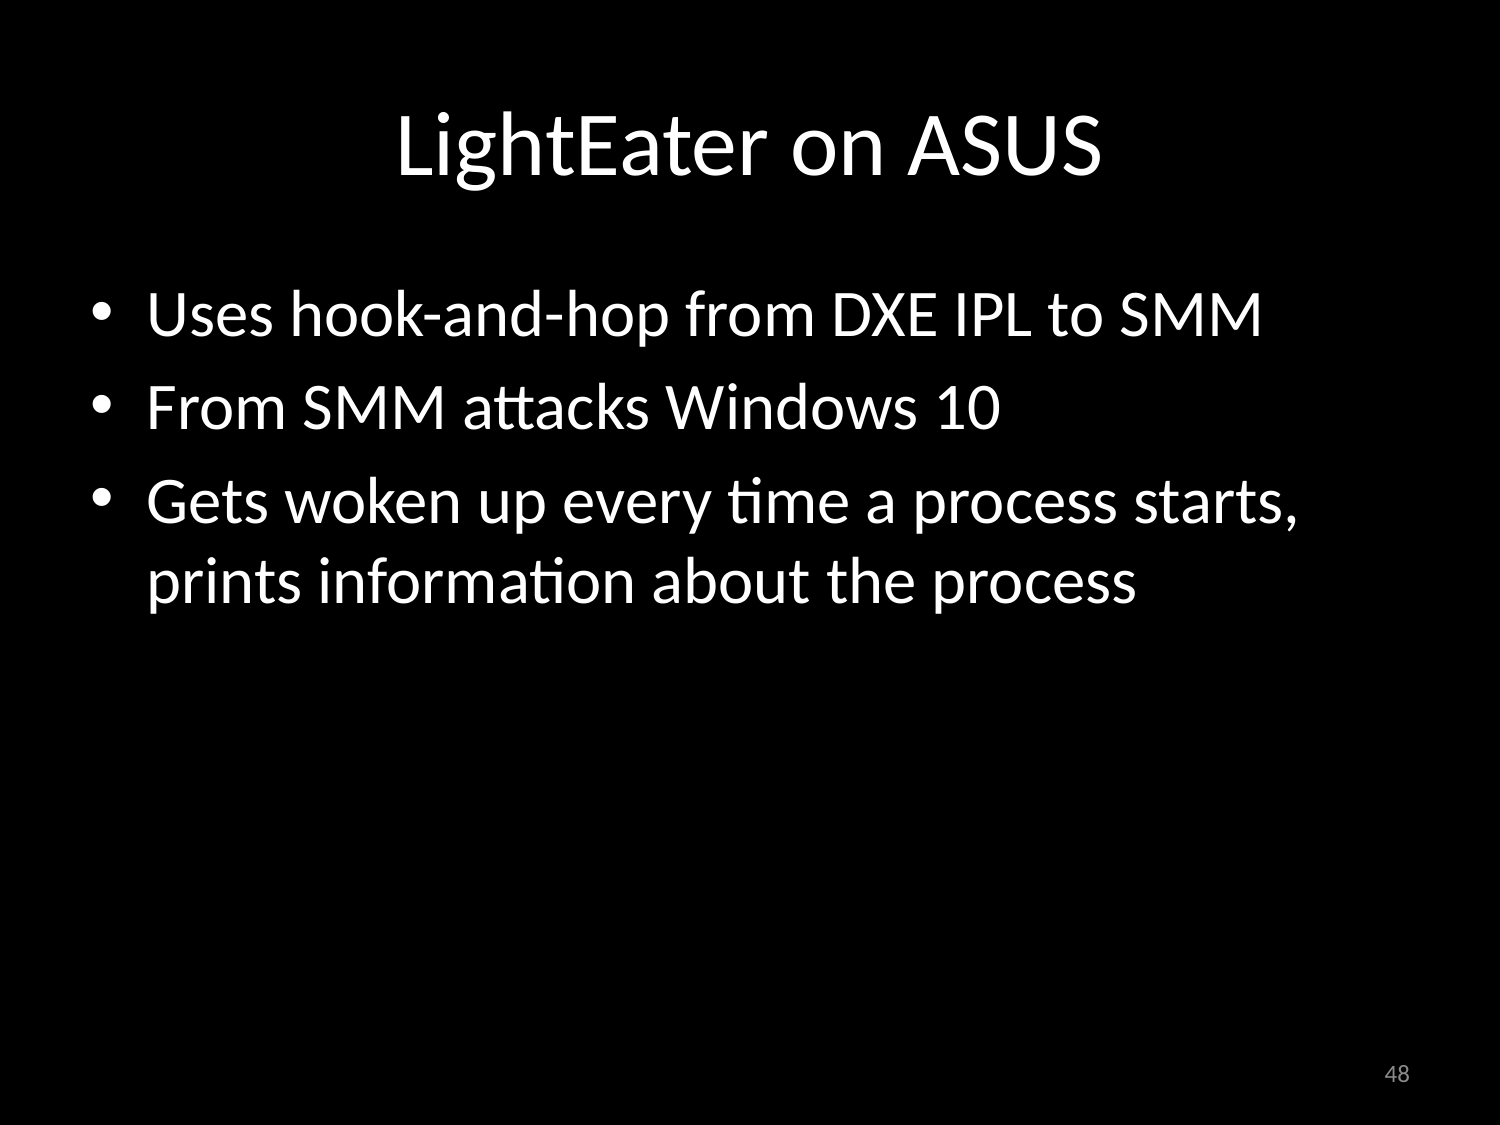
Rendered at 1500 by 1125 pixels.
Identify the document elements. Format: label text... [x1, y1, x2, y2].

slide_number 48 [1074, 1042, 1425, 1103]
title LightEater on ASUS [75, 45, 1425, 233]
list Uses hook-and-hop from DXE IPL to SMM From SMM attacks Windows 10 Gets woken up every time a process starts, prints information about the process [75, 262, 1425, 1005]
